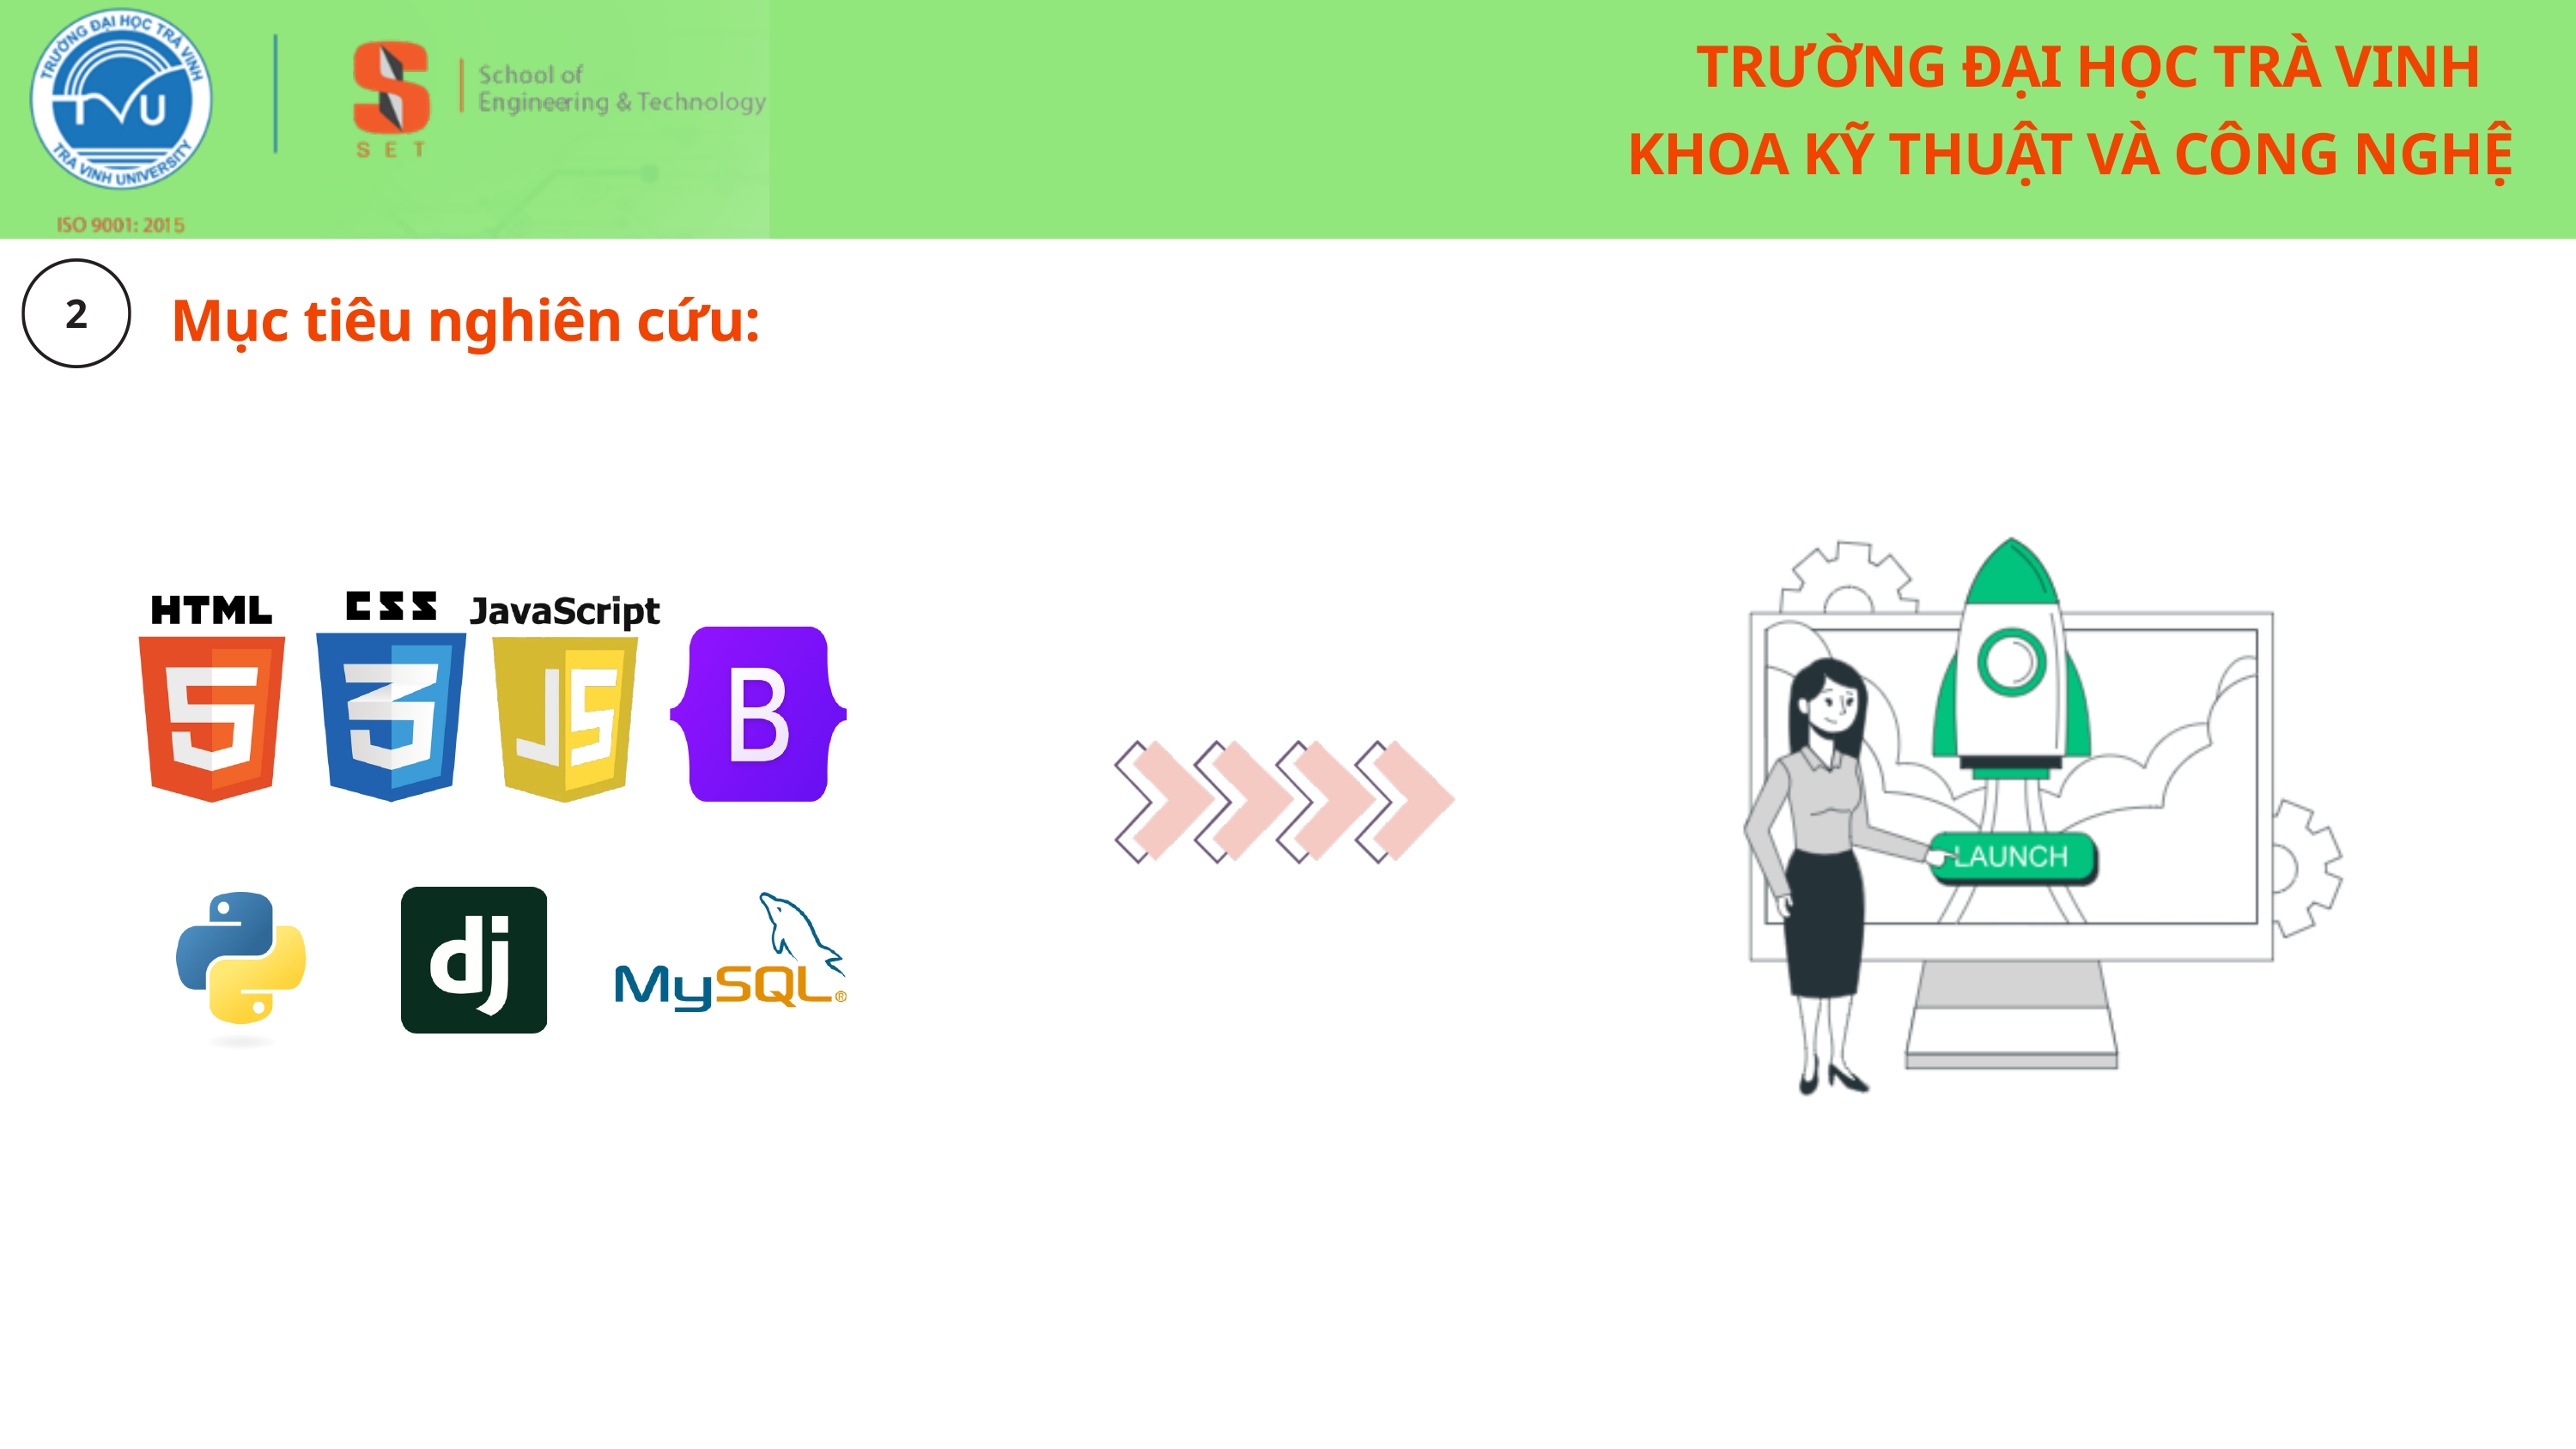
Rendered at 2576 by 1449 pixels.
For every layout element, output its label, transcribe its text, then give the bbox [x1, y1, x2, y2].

picture [470, 596, 661, 803]
text_box [1113, 740, 1456, 864]
text_box [615, 892, 847, 1012]
text_box [108, 596, 270, 803]
text_box [270, 576, 512, 817]
text_box [401, 887, 548, 1034]
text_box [0, 0, 2576, 239]
text_box [670, 627, 847, 802]
text_box [176, 892, 319, 1050]
picture [1664, 519, 2384, 1155]
text_box Mục tiêu nghiên cứu: [170, 264, 770, 353]
text_box [21, 258, 131, 368]
